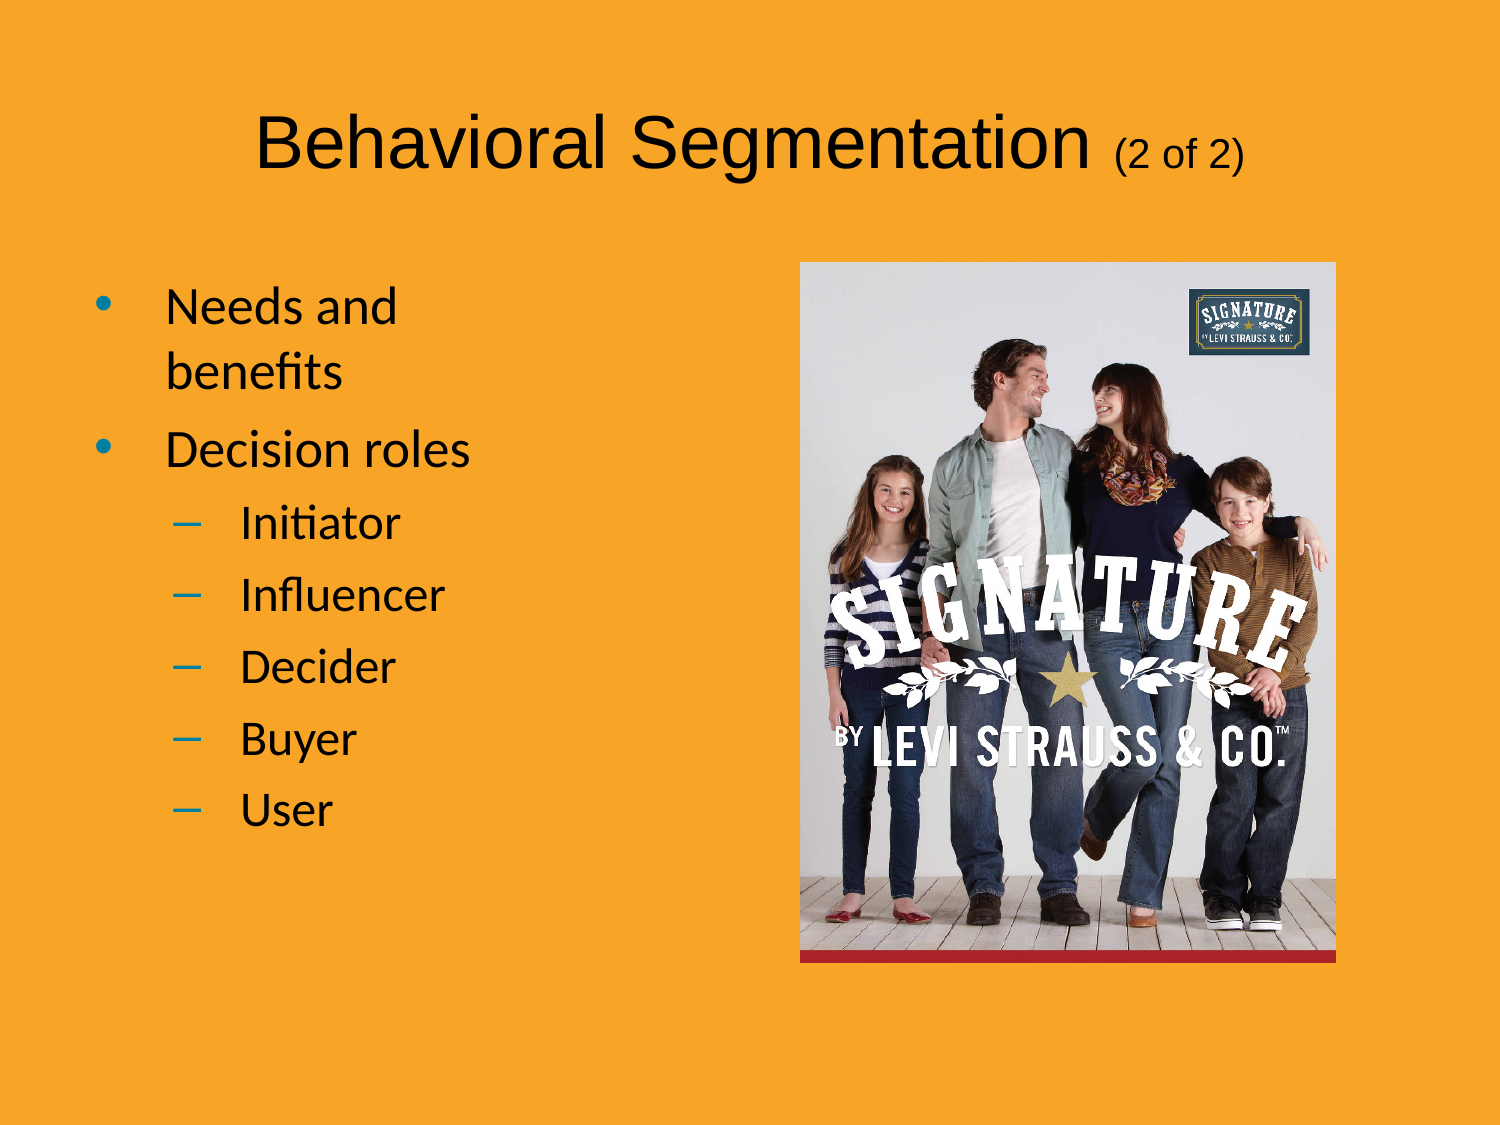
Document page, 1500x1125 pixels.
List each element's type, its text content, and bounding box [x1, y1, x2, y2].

picture [799, 262, 1336, 963]
list Needs and benefits Decision roles Initiator Influencer Decider Buyer User [75, 262, 600, 800]
title Behavioral Segmentation (2 of 2) [75, 45, 1425, 233]
